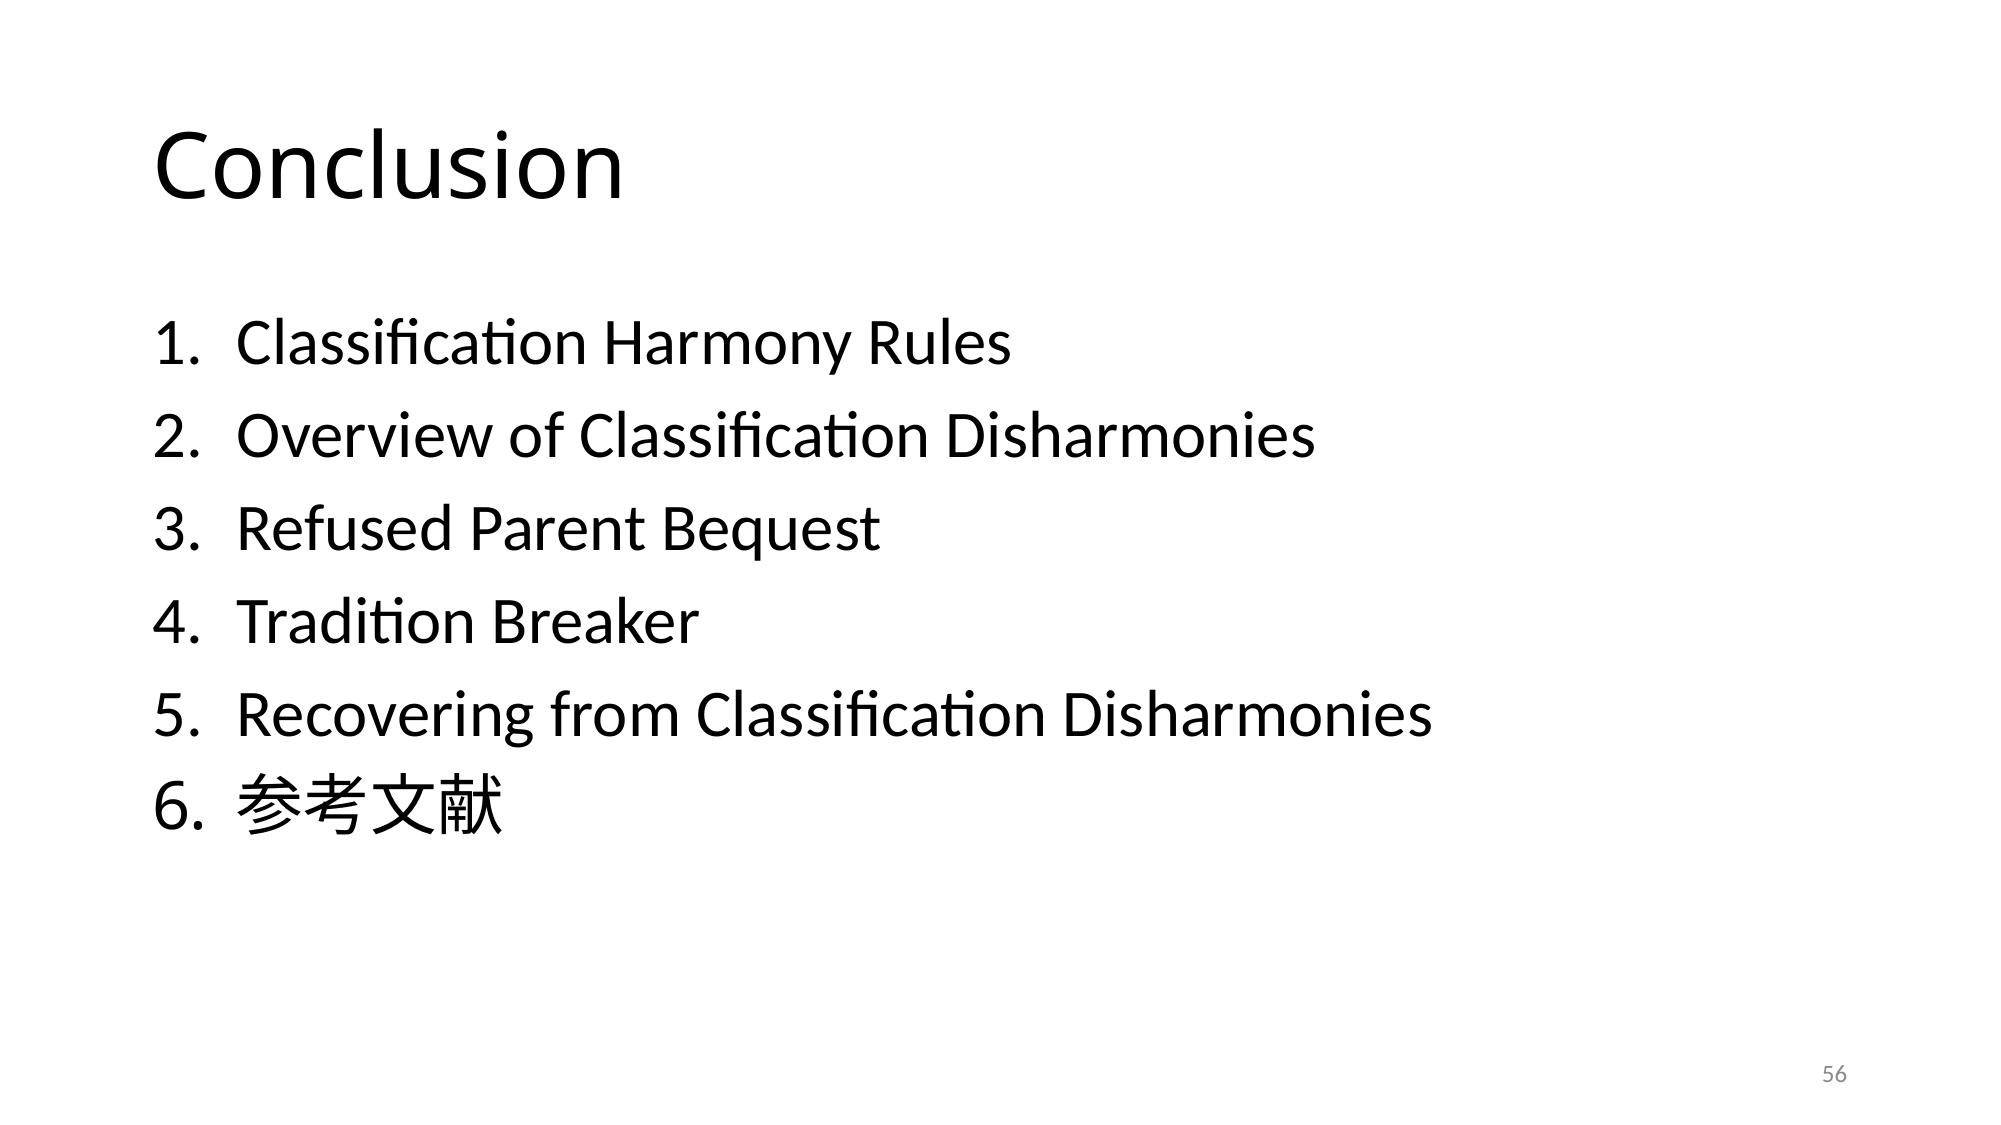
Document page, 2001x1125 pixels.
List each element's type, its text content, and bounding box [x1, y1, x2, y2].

list Classification Harmony Rules Overview of Classification Disharmonies Refused Parent Bequest Tradition Breaker Recovering from Classification Disharmonies 参考文献 [137, 299, 1863, 1014]
title Conclusion [137, 59, 1863, 278]
slide_number 56 [1412, 1042, 1863, 1103]
